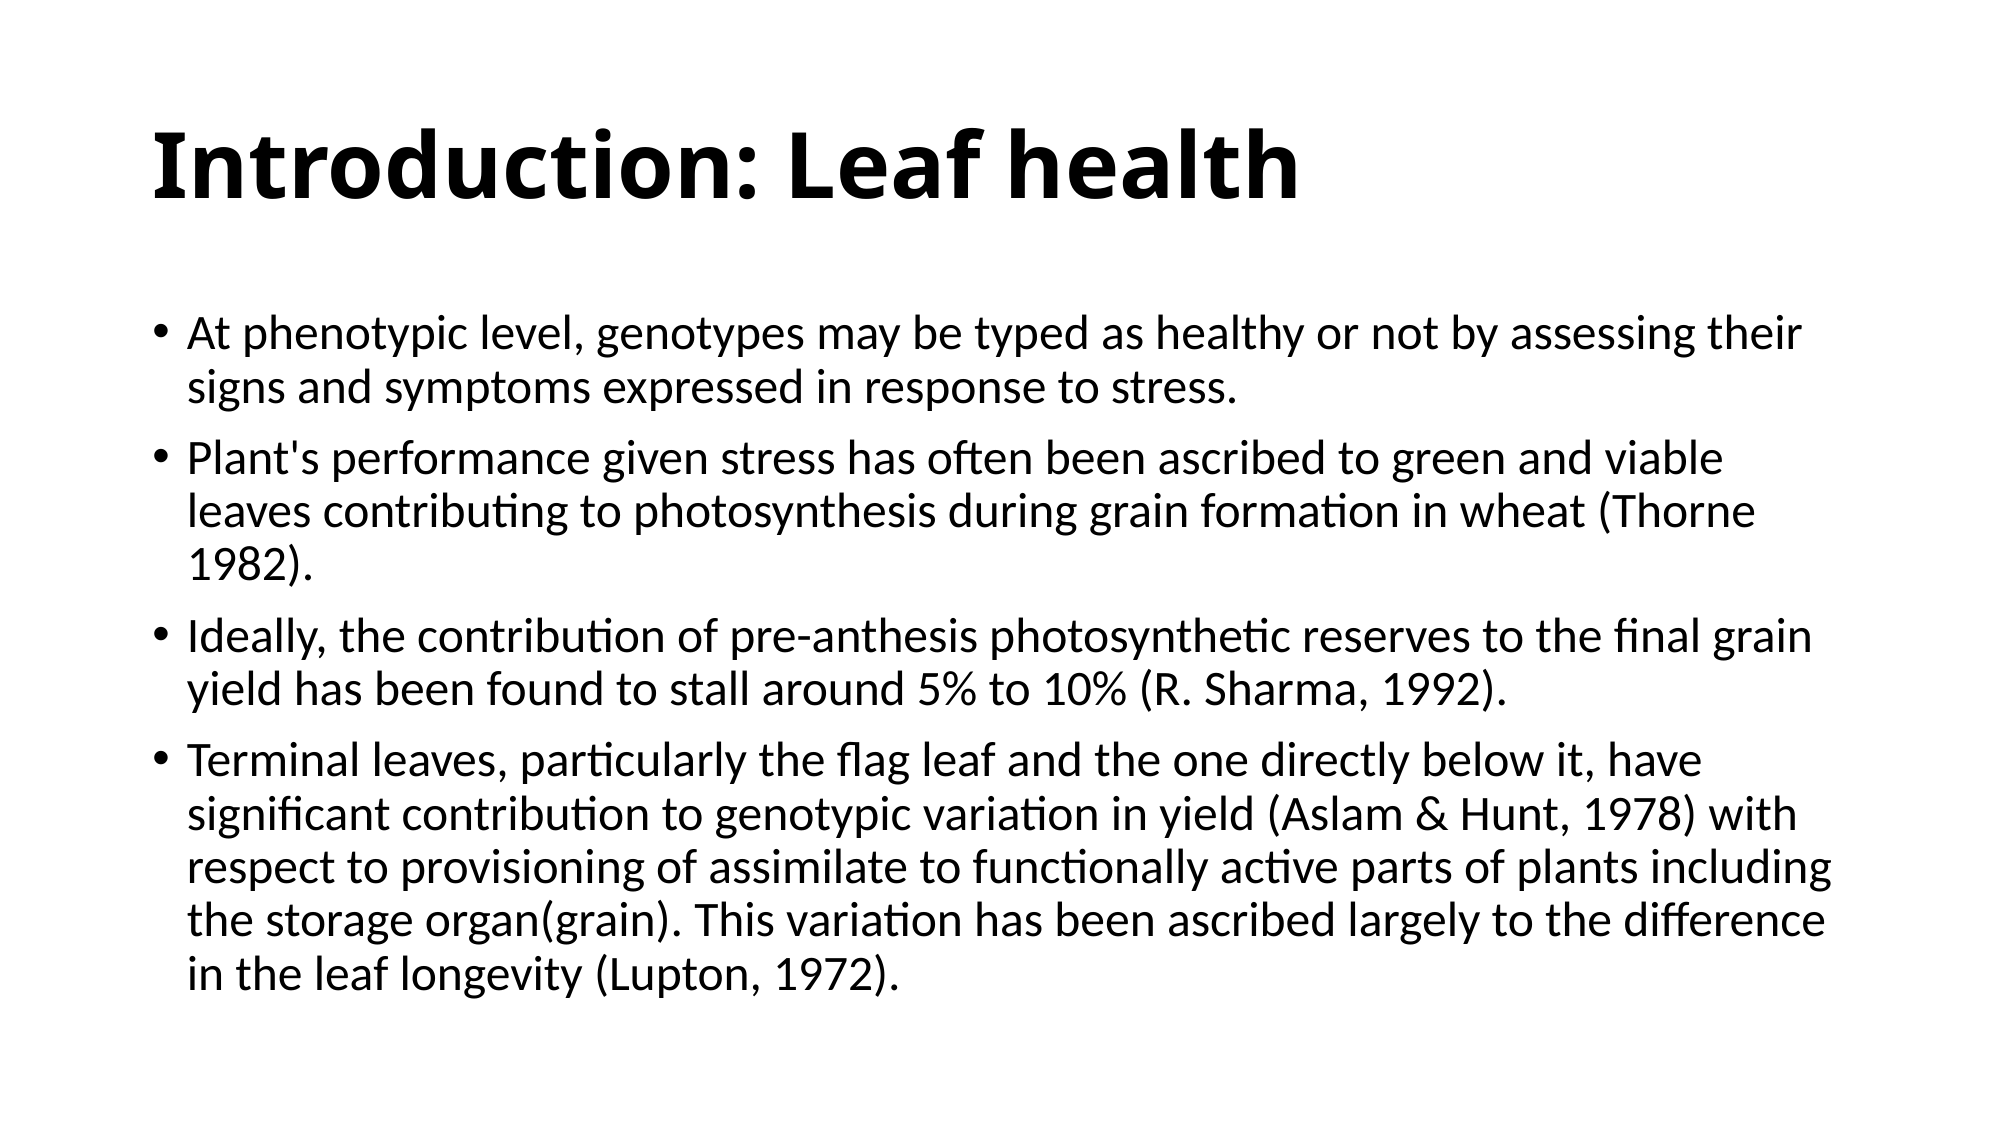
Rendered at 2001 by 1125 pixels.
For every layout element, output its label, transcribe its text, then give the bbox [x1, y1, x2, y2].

title Introduction: Leaf health [137, 59, 1863, 278]
list At phenotypic level, genotypes may be typed as healthy or not by assessing their signs and symptoms expressed in response to stress. Plant's performance given stress has often been ascribed to green and viable leaves contributing to photosynthesis during grain formation in wheat (Thorne 1982). Ideally, the contribution of pre-anthesis photosynthetic reserves to the final grain yield has been found to stall around 5% to 10% (R. Sharma, 1992). Terminal leaves, particularly the flag leaf and the one directly below it, have significant contribution to genotypic variation in yield (Aslam & Hunt, 1978) with respect to provisioning of assimilate to functionally active parts of plants including the storage organ(grain). This variation has been ascribed largely to the difference in the leaf longevity (Lupton, 1972). [137, 299, 1863, 1014]
